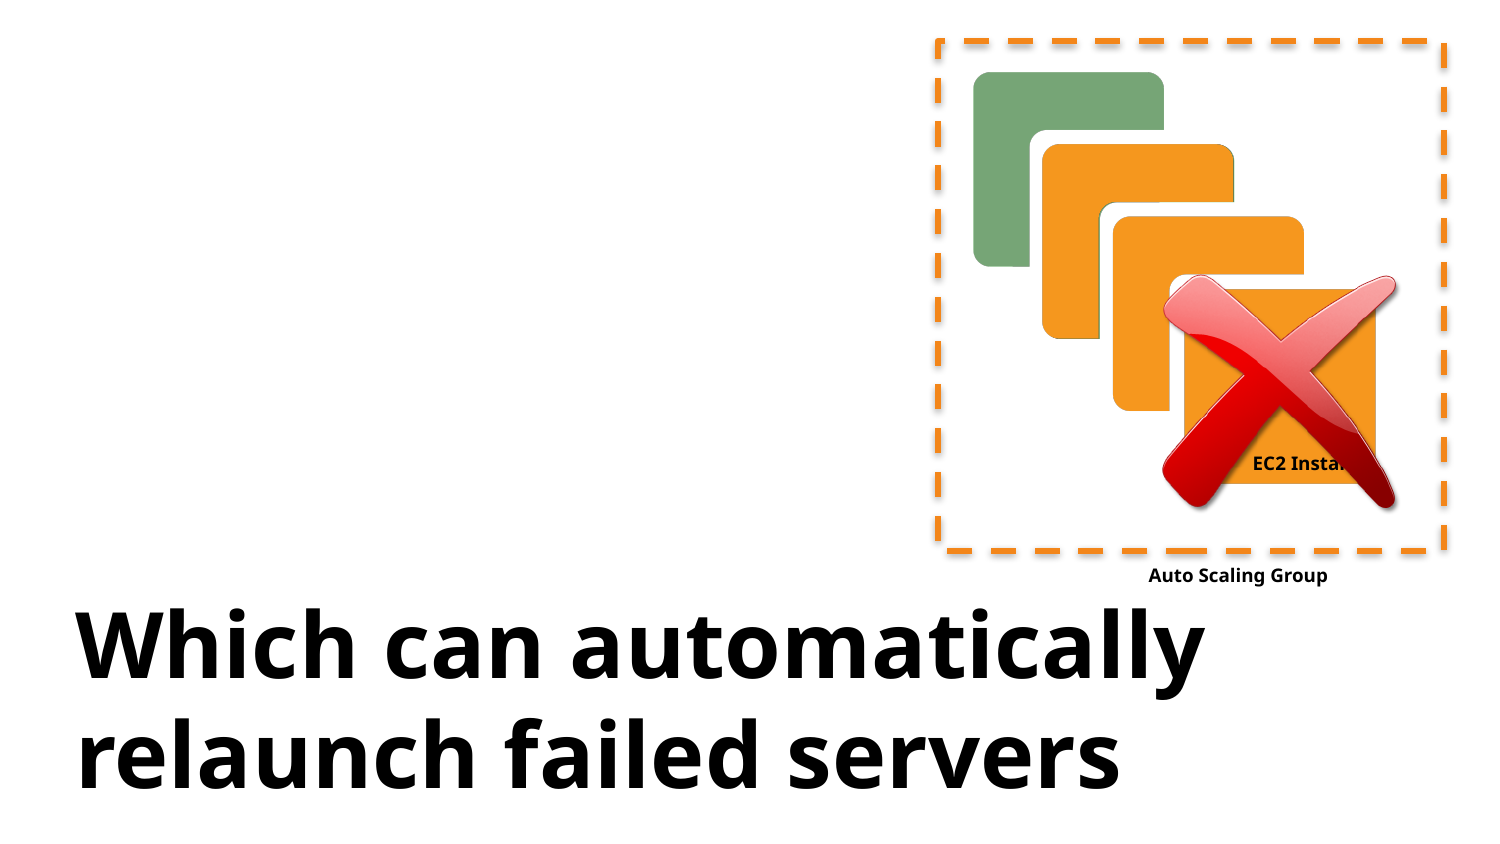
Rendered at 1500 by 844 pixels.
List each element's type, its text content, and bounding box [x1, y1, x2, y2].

text_box Auto Scaling Group [1106, 550, 1310, 601]
text_box Which can automatically relaunch failed servers [0, 550, 1500, 844]
picture [939, 42, 1408, 518]
text_box [937, 40, 1445, 551]
